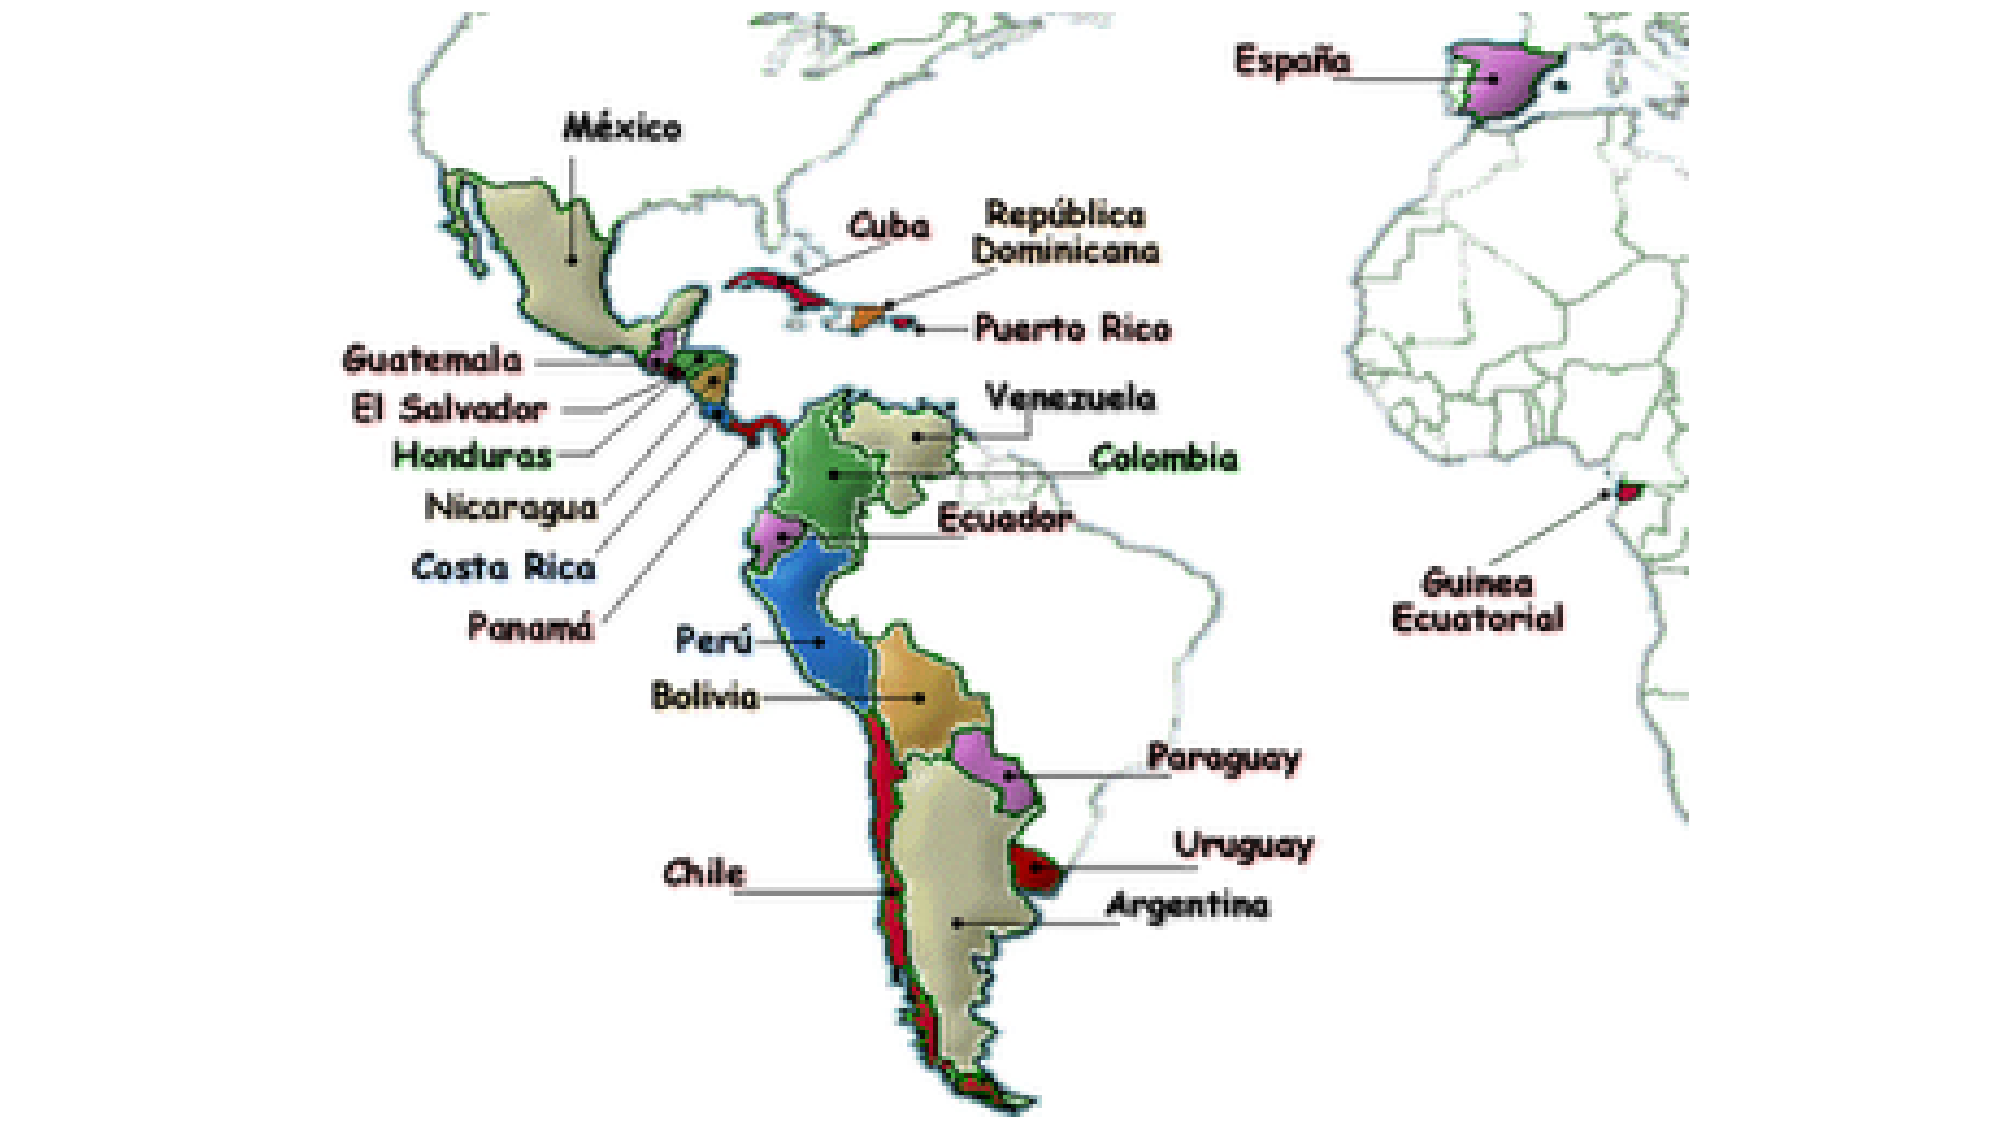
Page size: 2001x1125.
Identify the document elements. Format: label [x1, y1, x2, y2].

picture [299, 12, 1689, 1117]
